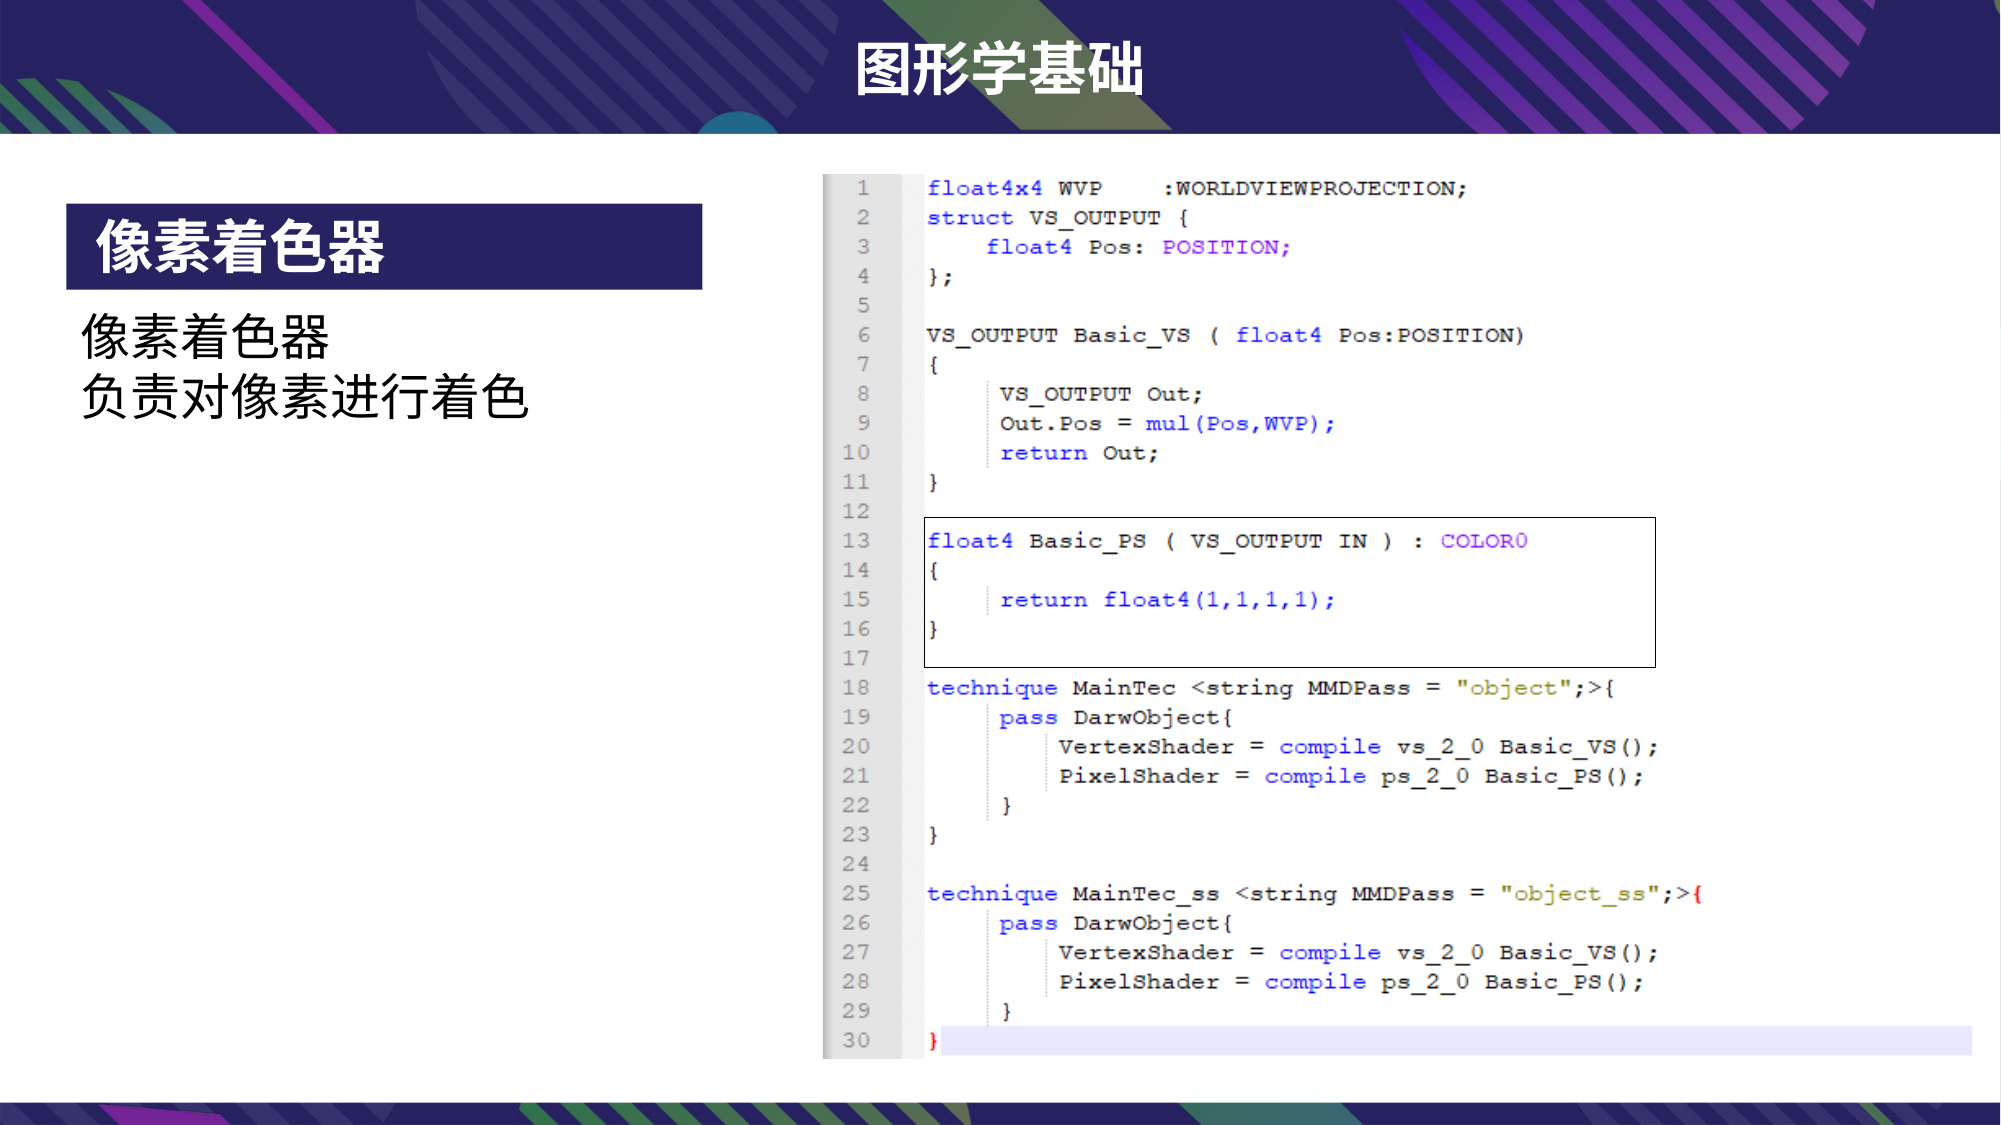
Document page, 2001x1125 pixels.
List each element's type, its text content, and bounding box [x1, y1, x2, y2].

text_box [66, 203, 703, 290]
picture [822, 174, 1973, 1059]
text_box 像素着色器 负责对像素进行着色 [65, 297, 708, 433]
title 图形学基础 [137, 25, 1863, 118]
